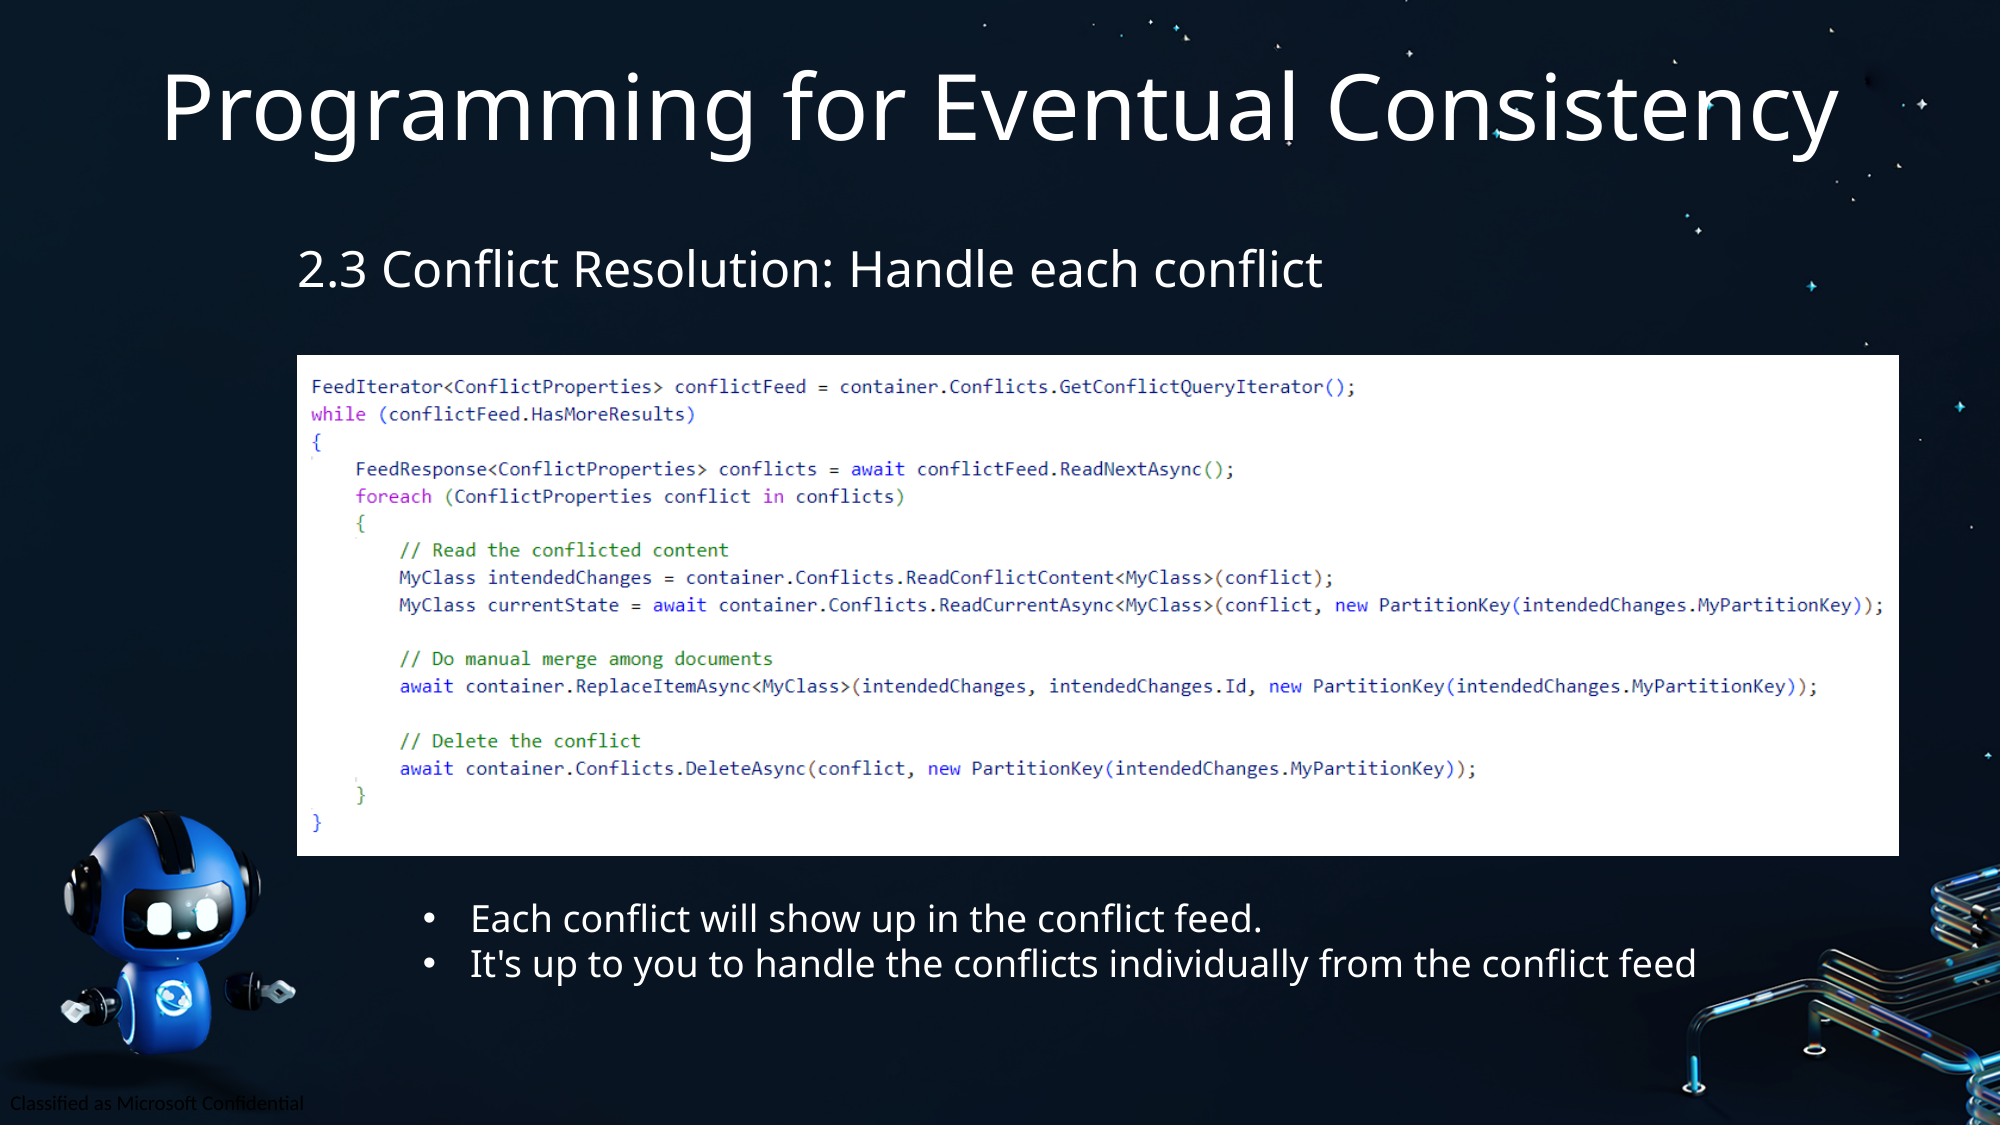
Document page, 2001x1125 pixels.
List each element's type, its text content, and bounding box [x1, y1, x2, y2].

text_box 2.3 Conflict Resolution: Handle each conflict [297, 237, 1686, 354]
title Programming for Eventual Consistency [0, 1, 2000, 219]
picture [0, 219, 2000, 1125]
text_box Each conflict will show up in the conflict feed. It's up to you to handle the conflicts individually from the conflict feed [408, 887, 1752, 992]
